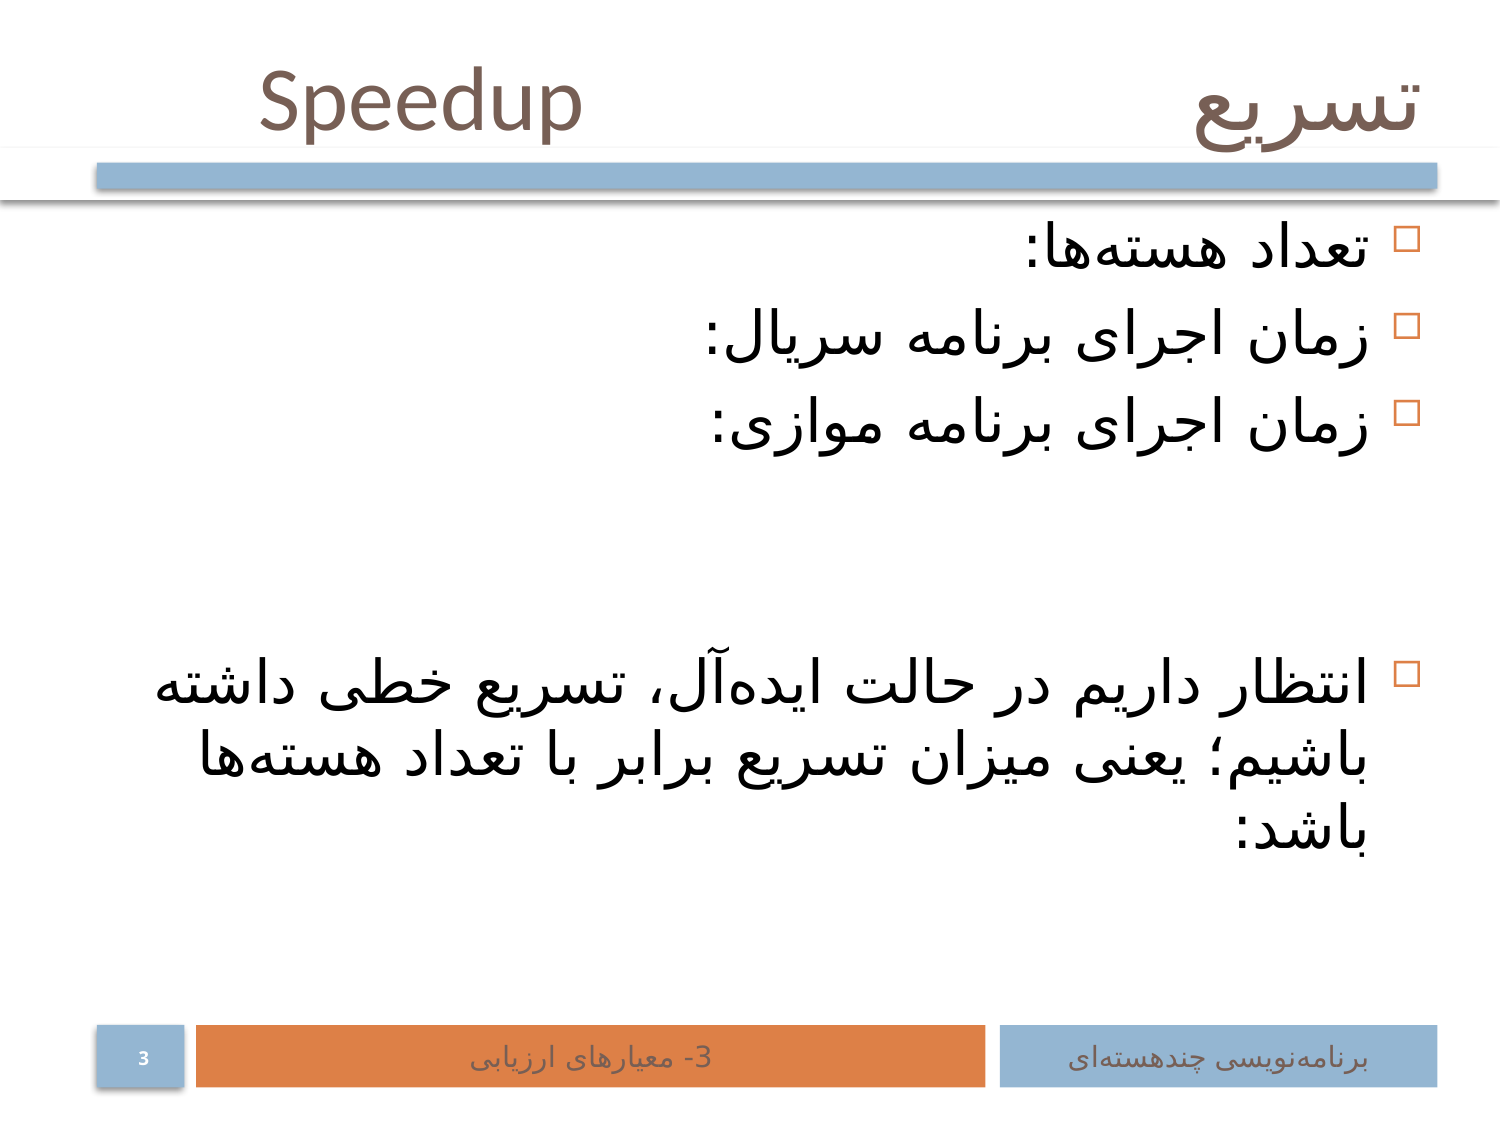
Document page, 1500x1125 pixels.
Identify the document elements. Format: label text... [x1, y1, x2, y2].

footer 3- معیارهای ارزیابی [196, 1025, 986, 1088]
slide_number 3 [99, 1038, 188, 1079]
title تسریع Speedup [100, 37, 1438, 150]
slide_number برنامه‌نویسی چند‌هسته‌ای [999, 1025, 1438, 1088]
